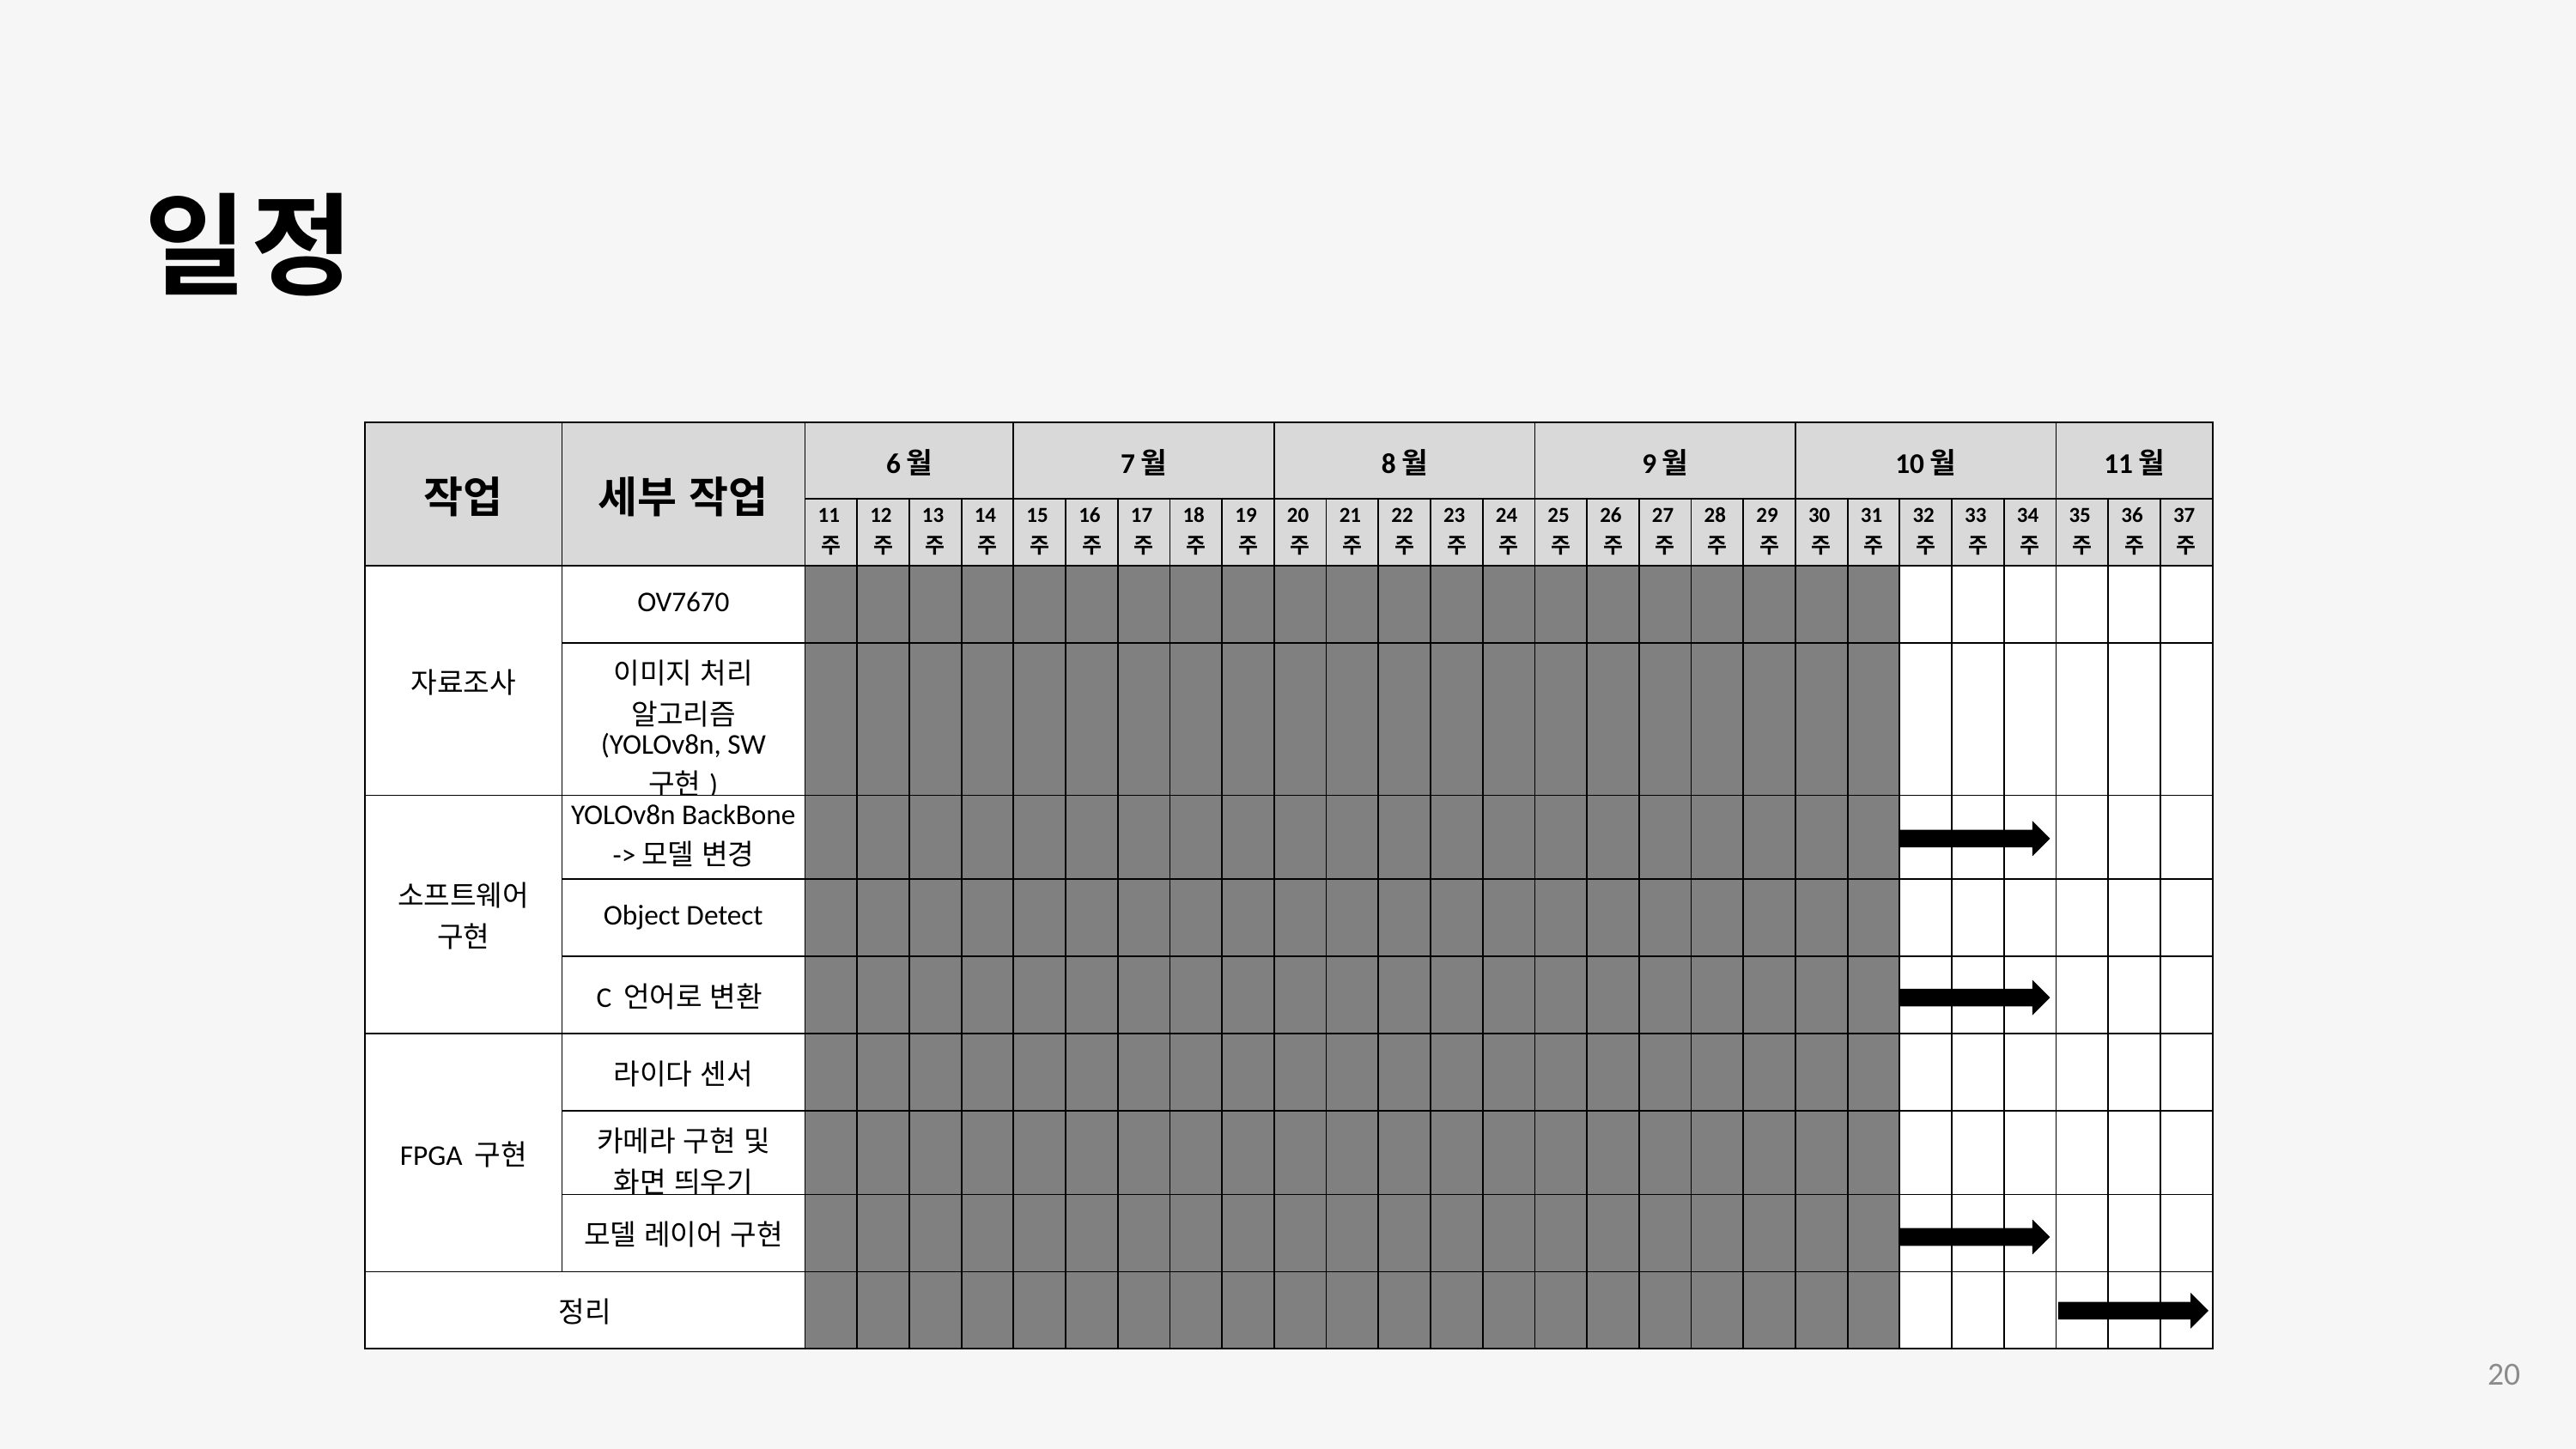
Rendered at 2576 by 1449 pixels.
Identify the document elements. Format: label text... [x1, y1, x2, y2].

table_cell [1119, 567, 1170, 642]
table_cell [858, 1034, 908, 1110]
table_cell [1275, 1112, 1326, 1194]
table_cell [858, 644, 908, 795]
table_cell [1066, 1195, 1117, 1271]
table_cell [2161, 1034, 2212, 1110]
table_cell [1640, 796, 1691, 878]
table_cell [1223, 1112, 1273, 1194]
table_cell [1484, 880, 1534, 955]
table_cell [2109, 796, 2160, 878]
table_cell [1275, 567, 1326, 642]
table_cell [963, 1272, 1012, 1348]
table_cell [1953, 957, 2003, 986]
table_cell [1900, 1195, 1951, 1226]
table_cell [1379, 957, 1430, 1033]
table_cell [2005, 880, 2056, 955]
table_header 7월 [1014, 423, 1273, 498]
table_cell [858, 880, 908, 955]
table_cell [1588, 1195, 1638, 1271]
table_cell [910, 1195, 961, 1271]
table_header 9월 [1535, 423, 1795, 498]
table_cell [1849, 796, 1899, 878]
table_cell [2161, 796, 2212, 878]
table_cell [1066, 1034, 1117, 1110]
table_cell [858, 1195, 908, 1271]
table_cell [1431, 644, 1482, 795]
table_cell [1900, 1248, 1951, 1271]
table_cell [1014, 1112, 1065, 1194]
table_cell [1640, 1034, 1691, 1110]
table_cell 24주 [1484, 500, 1534, 565]
table_cell [2057, 1034, 2107, 1110]
table_cell [1170, 1112, 1221, 1194]
table_cell [2161, 644, 2212, 795]
table_cell 29주 [1744, 500, 1795, 565]
table_cell [2057, 957, 2107, 1033]
table_cell [910, 880, 961, 955]
table_cell [910, 567, 961, 642]
table_cell 카메라 구현 및 화면 띄우기 [562, 1112, 805, 1194]
table_cell [1431, 1195, 1482, 1271]
table_cell [1692, 957, 1742, 1033]
table_cell [1640, 1112, 1691, 1194]
table_cell [858, 957, 908, 1033]
table_cell [1588, 644, 1638, 795]
table_cell 소프트웨어 구현 [366, 796, 562, 1033]
table_cell [1900, 1112, 1951, 1194]
table_cell [1014, 796, 1065, 878]
table_cell [2109, 880, 2160, 955]
table_cell [1223, 1272, 1273, 1348]
table_cell [1223, 567, 1273, 642]
table_cell [805, 567, 856, 642]
table_cell [1692, 1112, 1742, 1194]
table_cell [1588, 1112, 1638, 1194]
table_cell 23주 [1431, 500, 1482, 565]
table_cell [1119, 1112, 1170, 1194]
table_cell [2005, 1272, 2056, 1348]
table_cell [1379, 796, 1430, 878]
table_cell 30주 [1796, 500, 1847, 565]
text_box [2056, 1291, 2211, 1331]
table_cell [1535, 880, 1586, 955]
table_cell [1849, 957, 1899, 1033]
table_cell [2161, 957, 2212, 1033]
table_cell [1119, 1195, 1170, 1271]
table_cell [1953, 850, 2003, 878]
table_cell [1275, 1195, 1326, 1271]
table_cell [1484, 1272, 1534, 1348]
table_cell [1327, 1112, 1377, 1194]
table_cell [1170, 567, 1221, 642]
table_cell [1849, 644, 1899, 795]
table_cell [910, 644, 961, 795]
table_cell 22주 [1379, 500, 1430, 565]
table_cell [1535, 796, 1586, 878]
table_cell [1953, 1248, 2003, 1271]
table_cell [1119, 796, 1170, 878]
table_cell [2005, 644, 2056, 795]
table_cell [1119, 957, 1170, 1033]
table_cell [805, 1112, 856, 1194]
table_cell 20주 [1275, 500, 1326, 565]
table_cell [1953, 880, 2003, 955]
table_cell [1327, 796, 1377, 878]
table_header 10월 [1796, 423, 2056, 498]
table_cell [1327, 1272, 1377, 1348]
table_cell [1535, 1112, 1586, 1194]
table_cell [2005, 1195, 2056, 1271]
table_cell [1066, 957, 1117, 1033]
table_cell [963, 1195, 1012, 1271]
table_cell [1431, 1112, 1482, 1194]
table_cell [2057, 1321, 2107, 1348]
table_cell [1849, 1112, 1899, 1194]
table_cell [1692, 1272, 1742, 1348]
table_cell [1066, 1272, 1117, 1348]
table_cell [1953, 1009, 2003, 1033]
table_cell 15주 [1014, 500, 1065, 565]
table_cell [1535, 957, 1586, 1033]
table_cell [1900, 1272, 1951, 1348]
table_cell [1953, 567, 2003, 642]
table_cell [2057, 1112, 2107, 1194]
table_cell [1431, 796, 1482, 878]
table_cell [1692, 796, 1742, 878]
table_cell 19주 [1223, 500, 1273, 565]
table_cell [2109, 1322, 2160, 1348]
table_cell [1431, 1034, 1482, 1110]
table_cell [1379, 880, 1430, 955]
table_cell [1744, 1195, 1795, 1271]
table_cell [1223, 1034, 1273, 1110]
table_cell [1275, 1272, 1326, 1348]
table_cell [1588, 567, 1638, 642]
table_cell 25주 [1535, 500, 1586, 565]
table_cell [1275, 796, 1326, 878]
table_cell [963, 567, 1012, 642]
table_cell [1119, 1034, 1170, 1110]
text_box 20 [2200, 1336, 2533, 1410]
table_cell [1900, 880, 1951, 955]
table_cell [1692, 1195, 1742, 1271]
table_cell [1014, 957, 1065, 1033]
table_cell OV7670 [562, 567, 805, 642]
table_cell [1900, 850, 1951, 878]
table_cell [1379, 1272, 1430, 1348]
table_cell [1484, 644, 1534, 795]
table_cell [1170, 1272, 1221, 1348]
table_cell [1953, 1272, 2003, 1348]
table_cell [1484, 957, 1534, 1033]
table_cell FPGA 구현 [366, 1034, 562, 1271]
table_cell [1640, 567, 1691, 642]
table_cell [2109, 957, 2160, 1033]
table_cell [2057, 1195, 2107, 1271]
table_header 8월 [1275, 423, 1534, 498]
table_cell [1744, 1112, 1795, 1194]
table_cell [1796, 567, 1847, 642]
table_cell 26주 [1588, 500, 1638, 565]
table_cell [2161, 1112, 2212, 1194]
table_cell [1170, 1034, 1221, 1110]
table_cell 11주 [805, 500, 856, 565]
table_cell [1170, 880, 1221, 955]
table_cell [1066, 567, 1117, 642]
table_cell [910, 1034, 961, 1110]
table_cell [910, 1112, 961, 1194]
table_cell [1692, 1034, 1742, 1110]
table_cell [2057, 796, 2107, 878]
table_cell 37주 [2161, 500, 2212, 565]
table_cell [2161, 1195, 2212, 1271]
table_cell [1849, 1272, 1899, 1348]
table_cell [1014, 1034, 1065, 1110]
table_cell [1900, 644, 1951, 795]
table_cell [858, 1112, 908, 1194]
table_cell [1327, 1195, 1377, 1271]
table_cell 13주 [910, 500, 961, 565]
table_cell [2109, 1195, 2160, 1271]
table_cell 자료조사 [366, 567, 562, 795]
table_cell [1953, 1195, 2003, 1226]
table_cell [1223, 1195, 1273, 1271]
table_cell [1535, 644, 1586, 795]
table_cell [858, 796, 908, 878]
table_cell YOLOv8n BackBone ->모델 변경 [562, 796, 805, 878]
table_cell [858, 1272, 908, 1348]
table_cell [1119, 1272, 1170, 1348]
table_cell [1640, 1195, 1691, 1271]
table_cell [1119, 880, 1170, 955]
table_cell [910, 1272, 961, 1348]
table_cell C 언어로 변환 [562, 957, 805, 1033]
table_cell [805, 957, 856, 1033]
table_cell 16주 [1066, 500, 1117, 565]
table_cell [1066, 644, 1117, 795]
table_cell [1223, 880, 1273, 955]
table_cell [1014, 644, 1065, 795]
table_cell [2005, 1112, 2056, 1194]
table_cell [910, 796, 961, 878]
table_cell [2109, 1272, 2160, 1300]
table_cell [1796, 957, 1847, 1033]
table_cell [2161, 1272, 2212, 1348]
table_cell 17주 [1119, 500, 1170, 565]
table_cell [2057, 880, 2107, 955]
table_cell [1849, 1195, 1899, 1271]
table_cell [805, 644, 856, 795]
table_cell [1796, 644, 1847, 795]
table_cell [1170, 957, 1221, 1033]
text_box [1898, 978, 2052, 1017]
table_cell [2109, 1034, 2160, 1110]
table_cell [1796, 1112, 1847, 1194]
table_cell [1588, 1034, 1638, 1110]
table_cell [1223, 644, 1273, 795]
table_cell [2109, 644, 2160, 795]
table_cell [1379, 644, 1430, 795]
table_cell [2161, 880, 2212, 955]
table_cell [1066, 1112, 1117, 1194]
table_cell [1953, 796, 2003, 828]
table_cell [1327, 880, 1377, 955]
table_cell [1327, 1034, 1377, 1110]
table_cell [1014, 567, 1065, 642]
table_cell [1275, 1034, 1326, 1110]
table_cell [1849, 567, 1899, 642]
table_cell [1066, 880, 1117, 955]
table_cell [1066, 796, 1117, 878]
table_cell 14주 [963, 500, 1012, 565]
table_cell [1744, 1272, 1795, 1348]
table_cell [1796, 1195, 1847, 1271]
table_cell [1796, 1272, 1847, 1348]
table_cell [1900, 796, 1951, 828]
table_cell 34주 [2005, 500, 2056, 565]
table_cell [805, 880, 856, 955]
table_cell [1170, 1195, 1221, 1271]
table_cell [2005, 1034, 2056, 1110]
table_cell [1379, 567, 1430, 642]
text_box 일정 [144, 153, 1466, 309]
table_header 세부 작업 [562, 423, 805, 565]
table_cell [1953, 1112, 2003, 1194]
table_cell [1431, 880, 1482, 955]
table_cell [805, 1272, 856, 1348]
table_cell [1431, 567, 1482, 642]
table_cell 모델 레이어 구현 [562, 1195, 805, 1271]
table_cell 28주 [1692, 500, 1742, 565]
table_cell [1223, 957, 1273, 1033]
table_cell [1014, 1272, 1065, 1348]
text_box [1898, 819, 2052, 858]
table_cell [1223, 796, 1273, 878]
table_cell [2005, 567, 2056, 642]
table_cell [858, 567, 908, 642]
table_cell [1588, 1272, 1638, 1348]
table_cell [963, 1034, 1012, 1110]
table_cell Object Detect [562, 880, 805, 955]
table_cell [1535, 1034, 1586, 1110]
table_cell [2057, 567, 2107, 642]
table_cell [1484, 1034, 1534, 1110]
table_cell [1900, 567, 1951, 642]
table_cell [1431, 957, 1482, 1033]
table_cell [1744, 957, 1795, 1033]
table_header 6월 [805, 423, 1012, 498]
table_cell [1953, 644, 2003, 795]
table_cell [963, 644, 1012, 795]
table_cell [1275, 880, 1326, 955]
table_cell [1014, 1195, 1065, 1271]
table_cell [2109, 1112, 2160, 1194]
table_header 11월 [2057, 423, 2212, 498]
table_cell [2005, 957, 2056, 1033]
text_box [1898, 1217, 2052, 1257]
table_cell [1431, 1272, 1482, 1348]
table_cell [805, 1034, 856, 1110]
table_cell [1692, 880, 1742, 955]
table_cell [1640, 1272, 1691, 1348]
table_cell 21주 [1327, 500, 1377, 565]
table_cell [1640, 880, 1691, 955]
table_cell [2057, 644, 2107, 795]
table_cell [963, 1112, 1012, 1194]
table_cell [1588, 880, 1638, 955]
table_cell [1379, 1112, 1430, 1194]
table_cell [1588, 796, 1638, 878]
table_cell [1484, 1112, 1534, 1194]
table_cell [1796, 796, 1847, 878]
table_cell 이미지 처리 알고리즘 (YOLOv8n, SW 구현) [562, 644, 805, 795]
table_cell [1900, 1009, 1951, 1033]
table_cell 라이다 센서 [562, 1034, 805, 1110]
table_cell [1484, 567, 1534, 642]
table_cell [1744, 644, 1795, 795]
table_cell [2005, 796, 2056, 878]
table_header 작업 [366, 423, 562, 565]
table_cell [1744, 567, 1795, 642]
table_cell [1953, 1034, 2003, 1110]
table_cell 12주 [858, 500, 908, 565]
table_cell [963, 796, 1012, 878]
table_cell 31주 [1849, 500, 1899, 565]
table_cell 33주 [1953, 500, 2003, 565]
table_cell [1275, 957, 1326, 1033]
table_cell [2109, 567, 2160, 642]
table_cell [2161, 567, 2212, 642]
table_cell [1484, 1195, 1534, 1271]
table_cell [1796, 880, 1847, 955]
table_cell [1535, 567, 1586, 642]
table_cell [805, 1195, 856, 1271]
table_cell [1327, 567, 1377, 642]
table_cell 32주 [1900, 500, 1951, 565]
table_cell [1900, 957, 1951, 986]
table_cell [963, 880, 1012, 955]
table_cell [1692, 567, 1742, 642]
table_cell [1640, 957, 1691, 1033]
table_cell [1535, 1272, 1586, 1348]
table_cell 36주 [2109, 500, 2160, 565]
table_cell [1588, 957, 1638, 1033]
table_cell [805, 796, 856, 878]
table_cell [1692, 644, 1742, 795]
table_cell [1535, 1195, 1586, 1271]
table_cell 35주 [2057, 500, 2107, 565]
table_cell [1327, 957, 1377, 1033]
table_cell [1849, 880, 1899, 955]
table_cell [1170, 796, 1221, 878]
table_cell [1796, 1034, 1847, 1110]
table_cell [1744, 880, 1795, 955]
table_cell [1900, 1034, 1951, 1110]
table_cell [1744, 1034, 1795, 1110]
table_cell [2057, 1272, 2107, 1300]
table_cell [1849, 1034, 1899, 1110]
table_cell [1327, 644, 1377, 795]
table_cell [1379, 1195, 1430, 1271]
table_cell [963, 957, 1012, 1033]
table_cell [1744, 796, 1795, 878]
table_cell [1014, 880, 1065, 955]
table_cell 18주 [1170, 500, 1221, 565]
table_cell [1640, 644, 1691, 795]
table_cell [1119, 644, 1170, 795]
table_cell 정리 [366, 1272, 805, 1348]
table_cell [1275, 644, 1326, 795]
table_cell [1484, 796, 1534, 878]
table_cell [1379, 1034, 1430, 1110]
table_cell 27주 [1640, 500, 1691, 565]
table_cell [910, 957, 961, 1033]
table_cell [1170, 644, 1221, 795]
